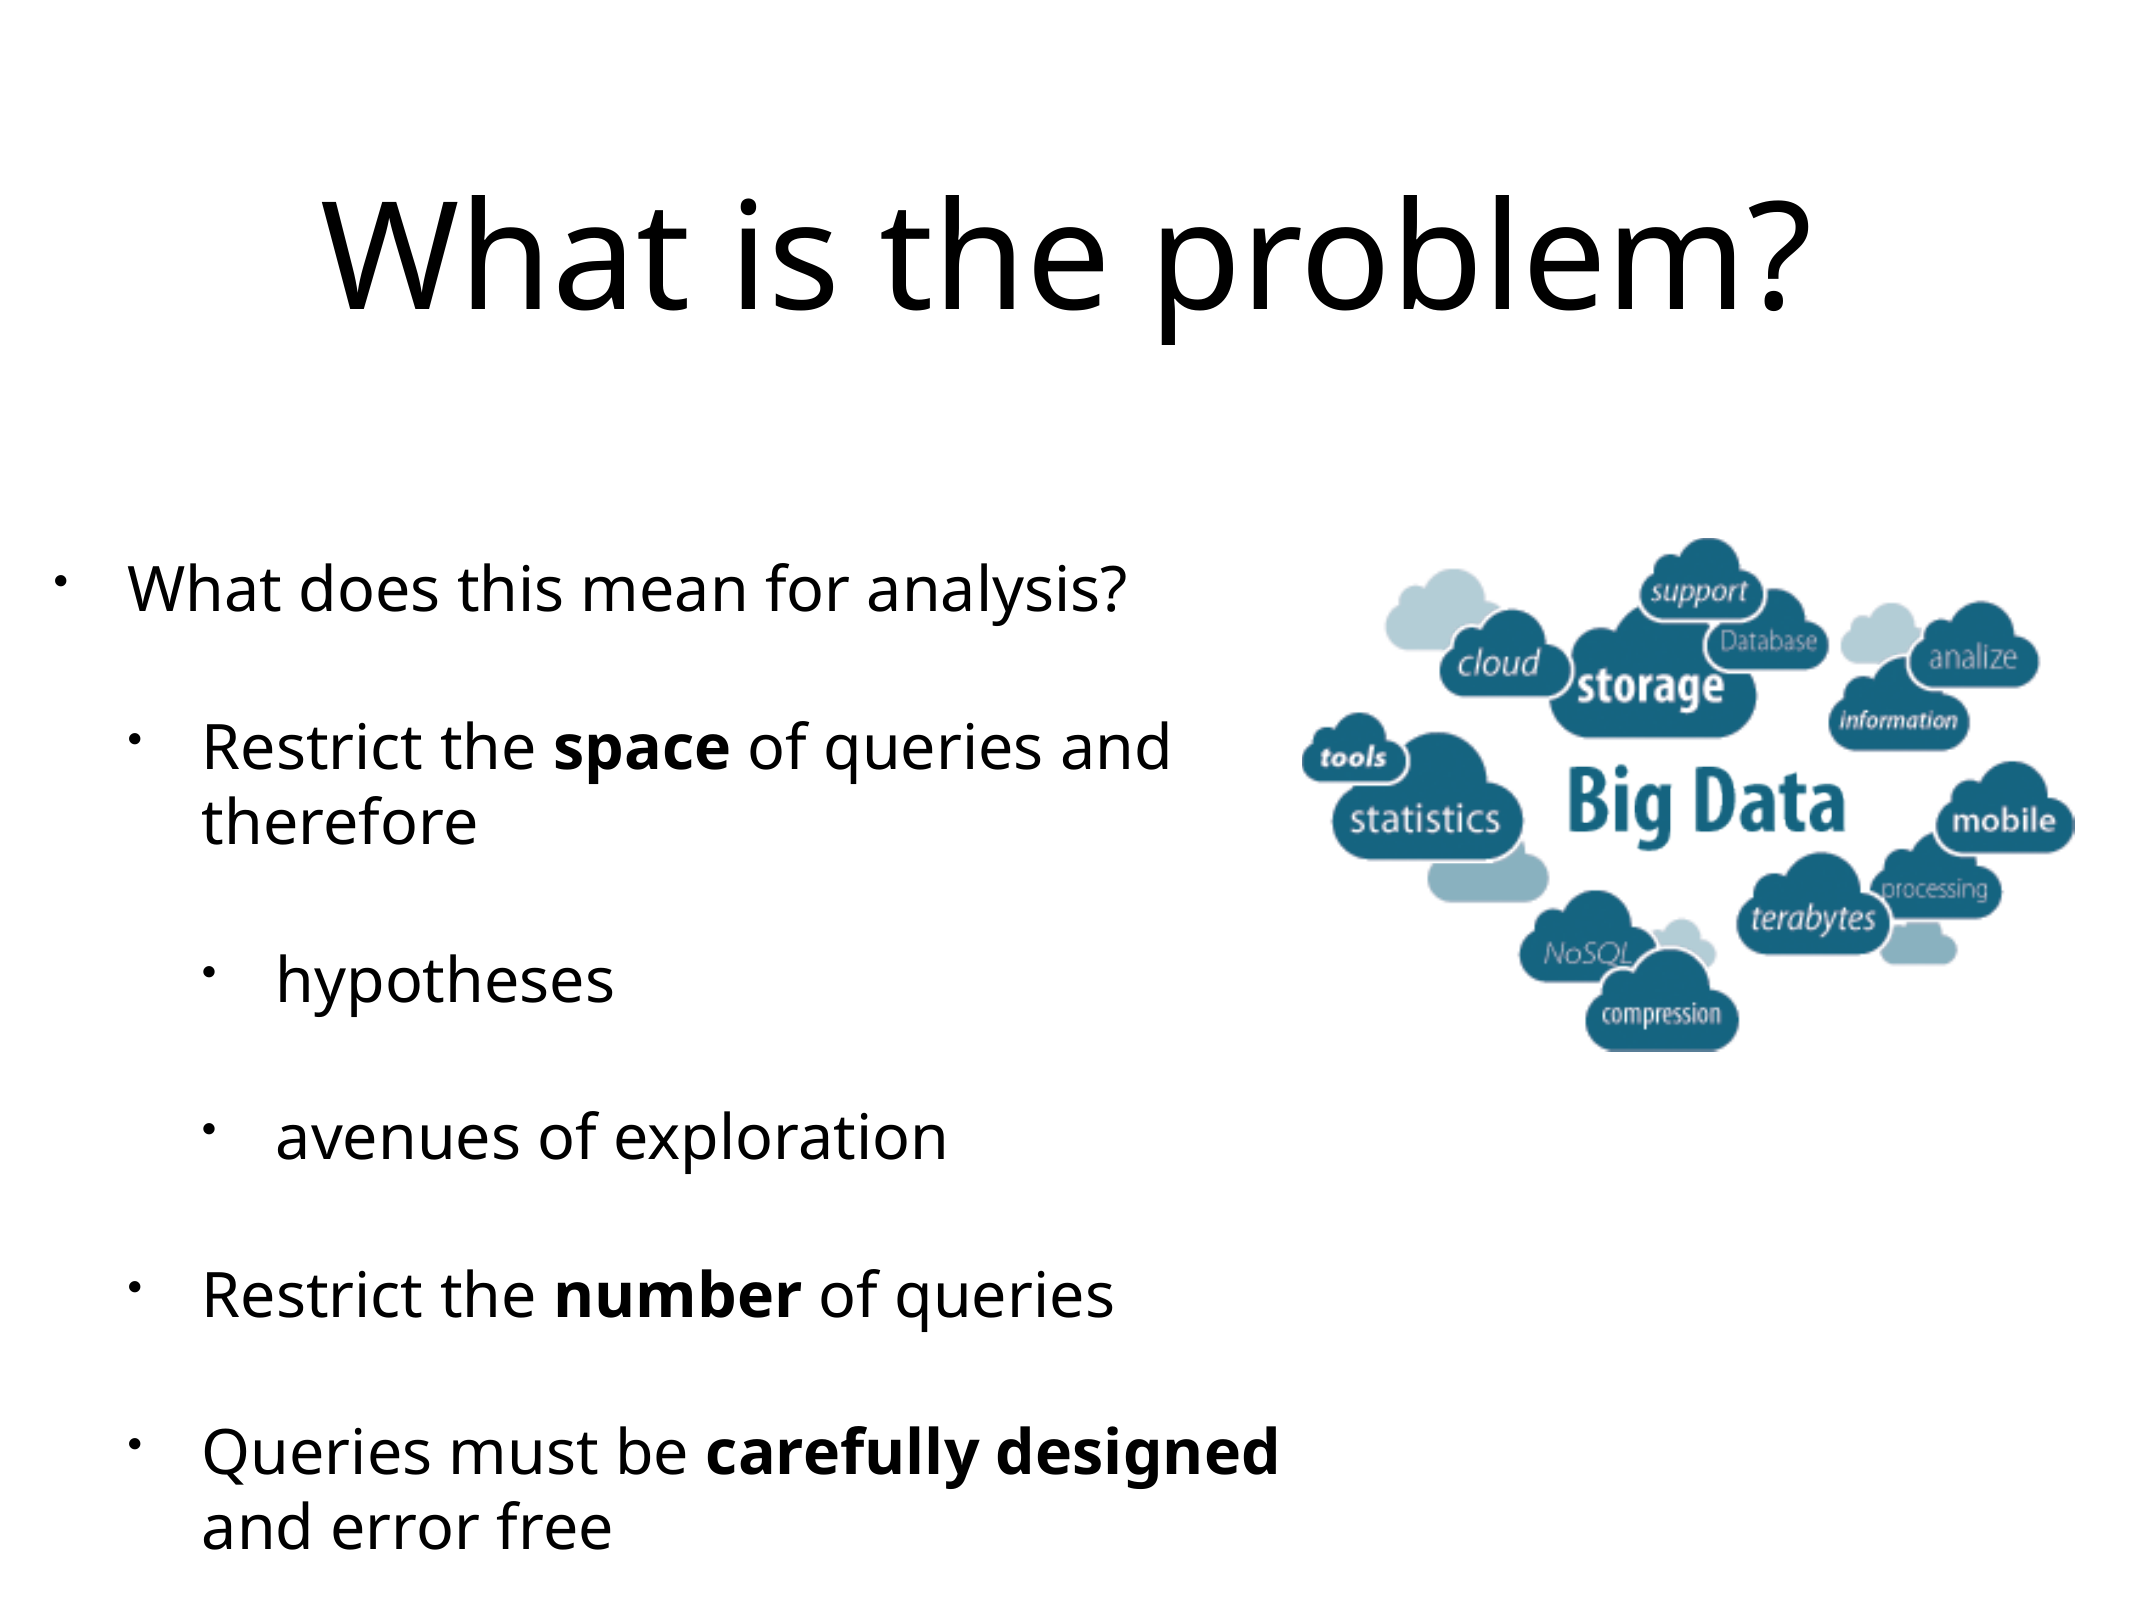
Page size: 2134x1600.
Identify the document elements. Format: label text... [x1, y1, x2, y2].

list What does this mean for analysis? Restrict the space of queries and therefore hypotheses avenues of exploration Restrict the number of queries Queries must be carefully designed and error free [44, 538, 1303, 1573]
title What is the problem? [155, 72, 1978, 428]
picture [1301, 538, 2075, 1052]
